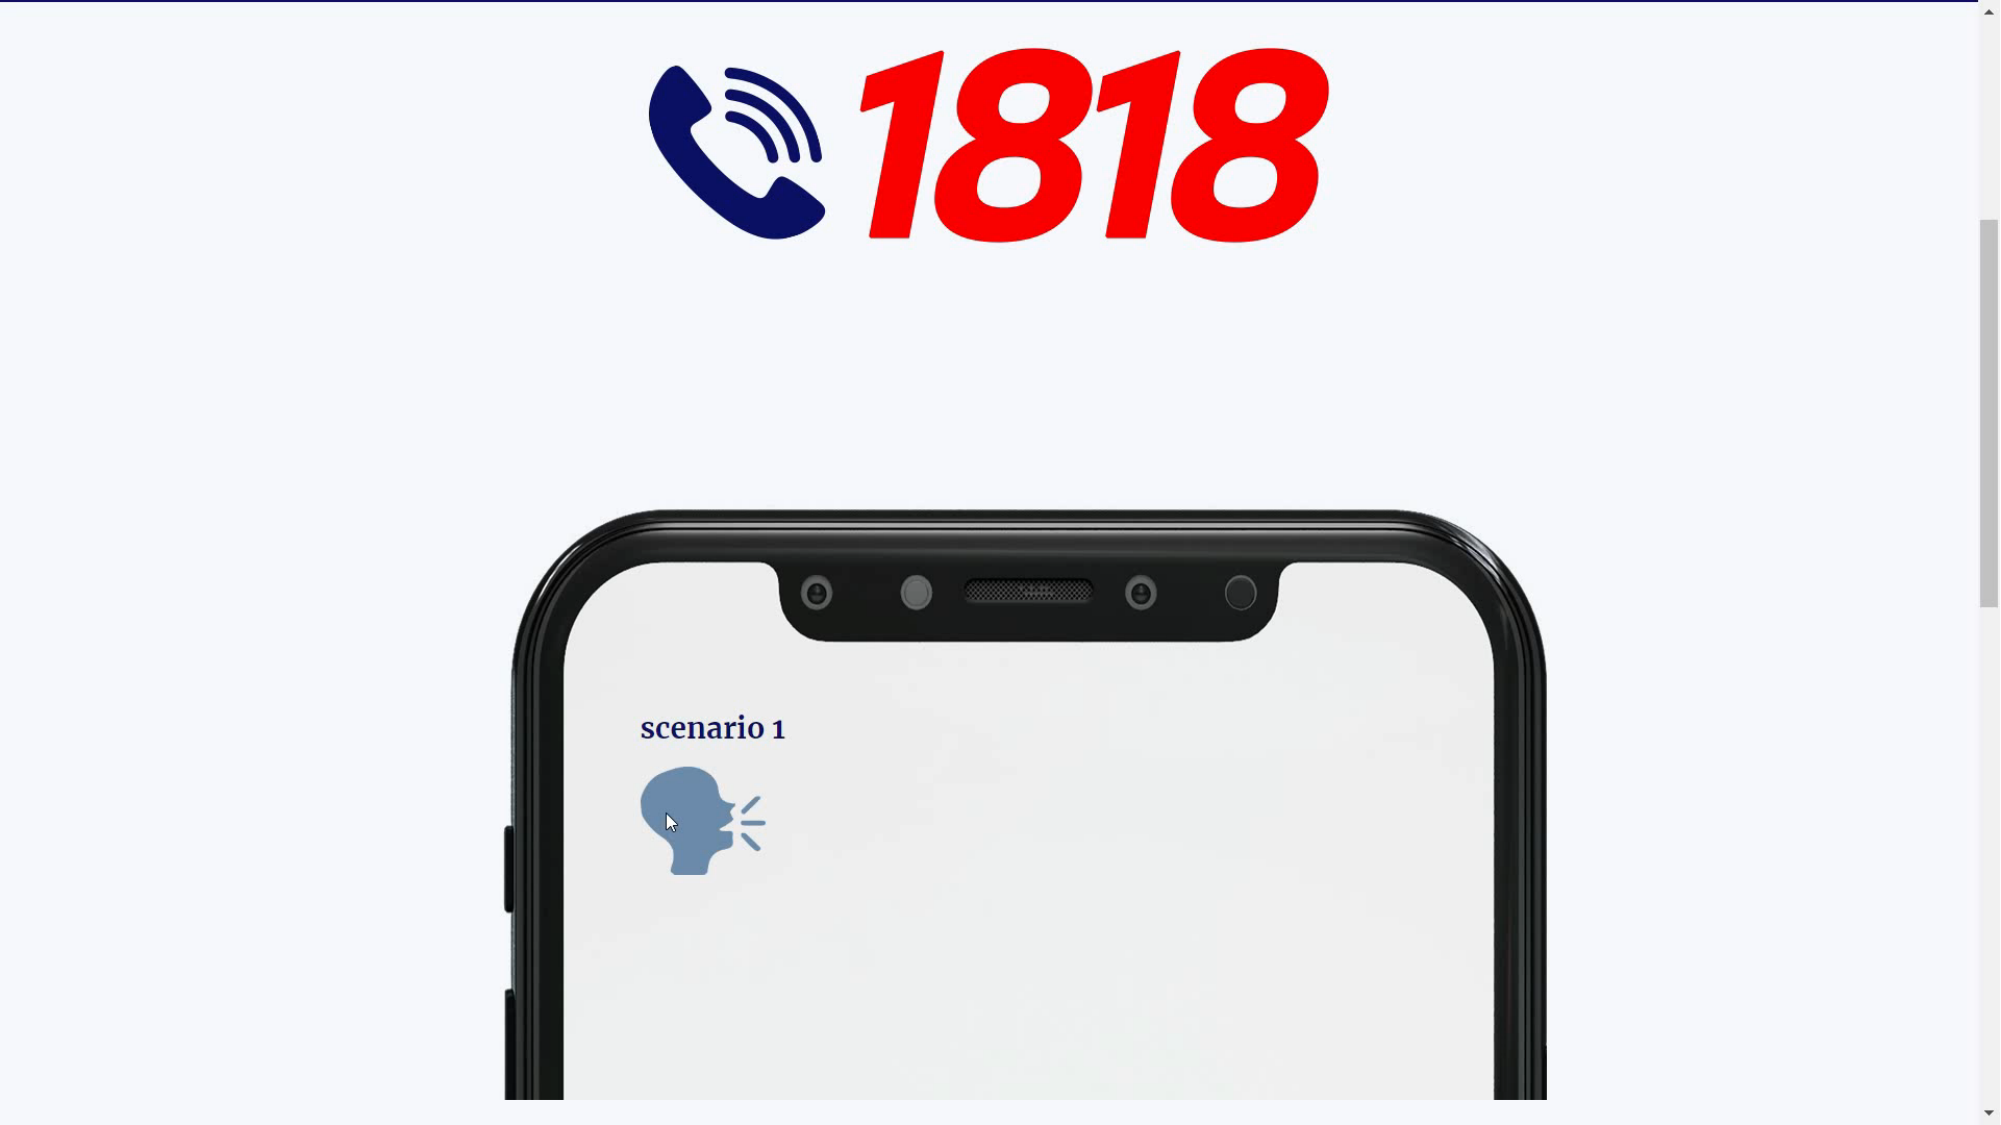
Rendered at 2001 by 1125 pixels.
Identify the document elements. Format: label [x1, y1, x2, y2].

text_box [0, 0, 2000, 1125]
